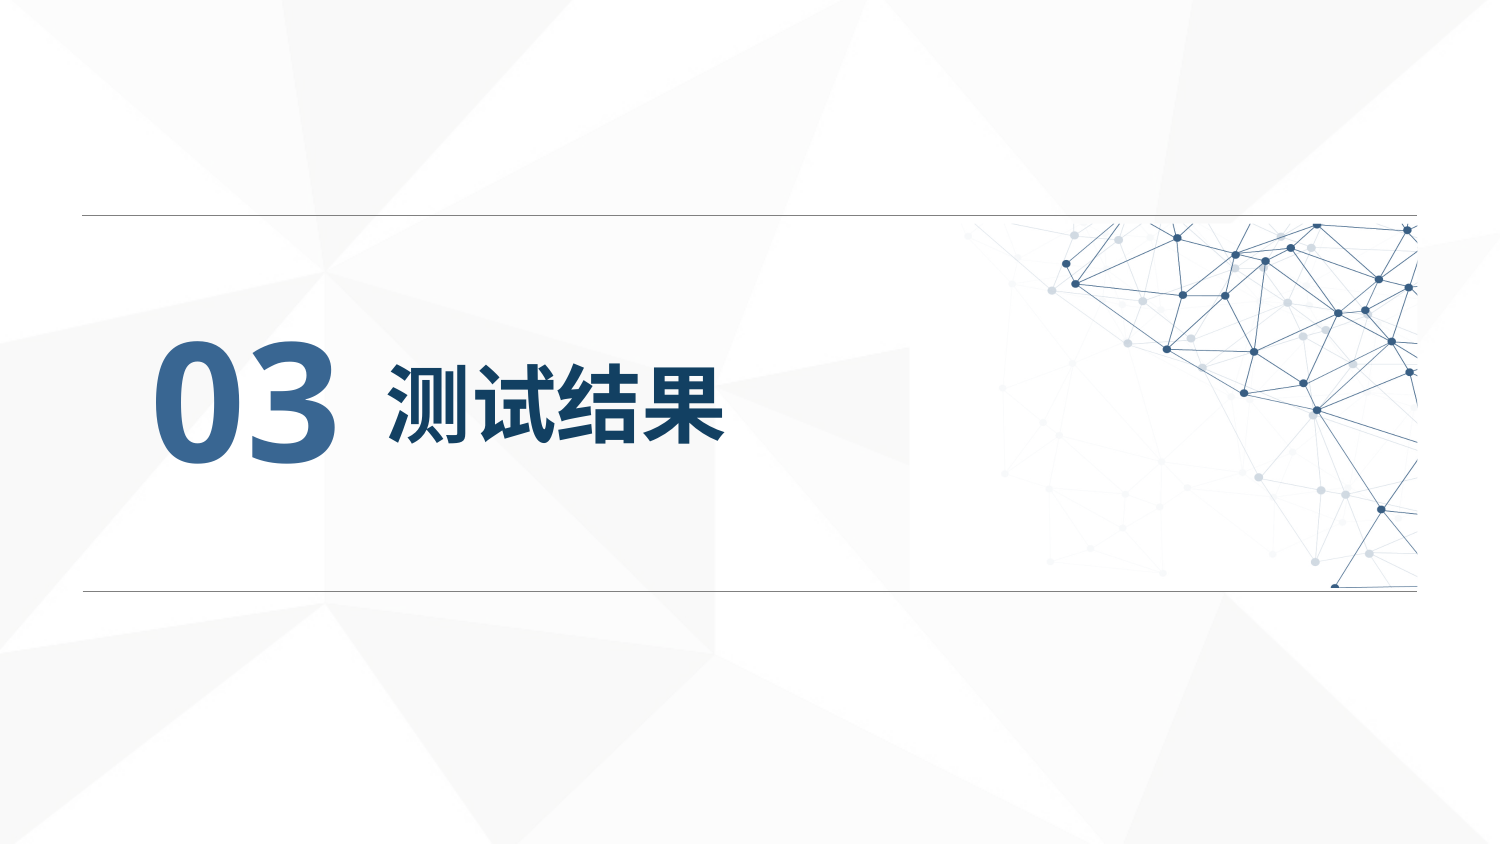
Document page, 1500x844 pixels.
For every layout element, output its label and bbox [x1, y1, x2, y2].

text_box [82, 215, 1418, 592]
